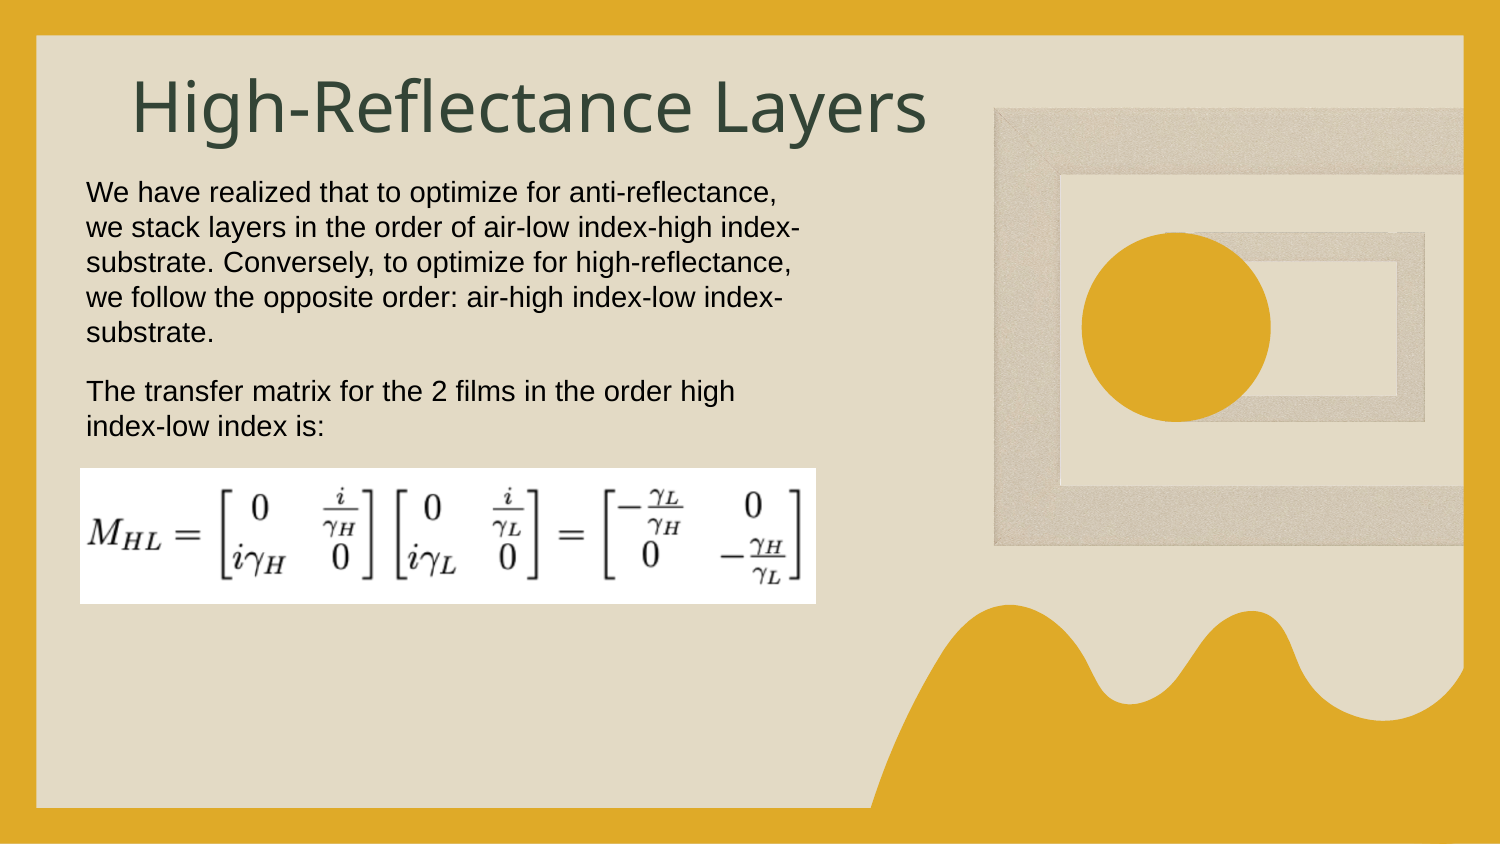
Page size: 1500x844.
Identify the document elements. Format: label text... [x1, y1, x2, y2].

title High-Reflectance Layers [46, 46, 1013, 141]
text_box We have realized that to optimize for anti-reflectance, we stack layers in the order of air-low index-high index-substrate. Conversely, to optimize for high-reflectance, we follow the opposite order: air-high index-low index-substrate. [71, 165, 824, 356]
picture [993, 88, 1463, 546]
text_box The transfer matrix for the 2 films in the order high index-low index is: [71, 364, 797, 450]
picture [80, 468, 817, 604]
